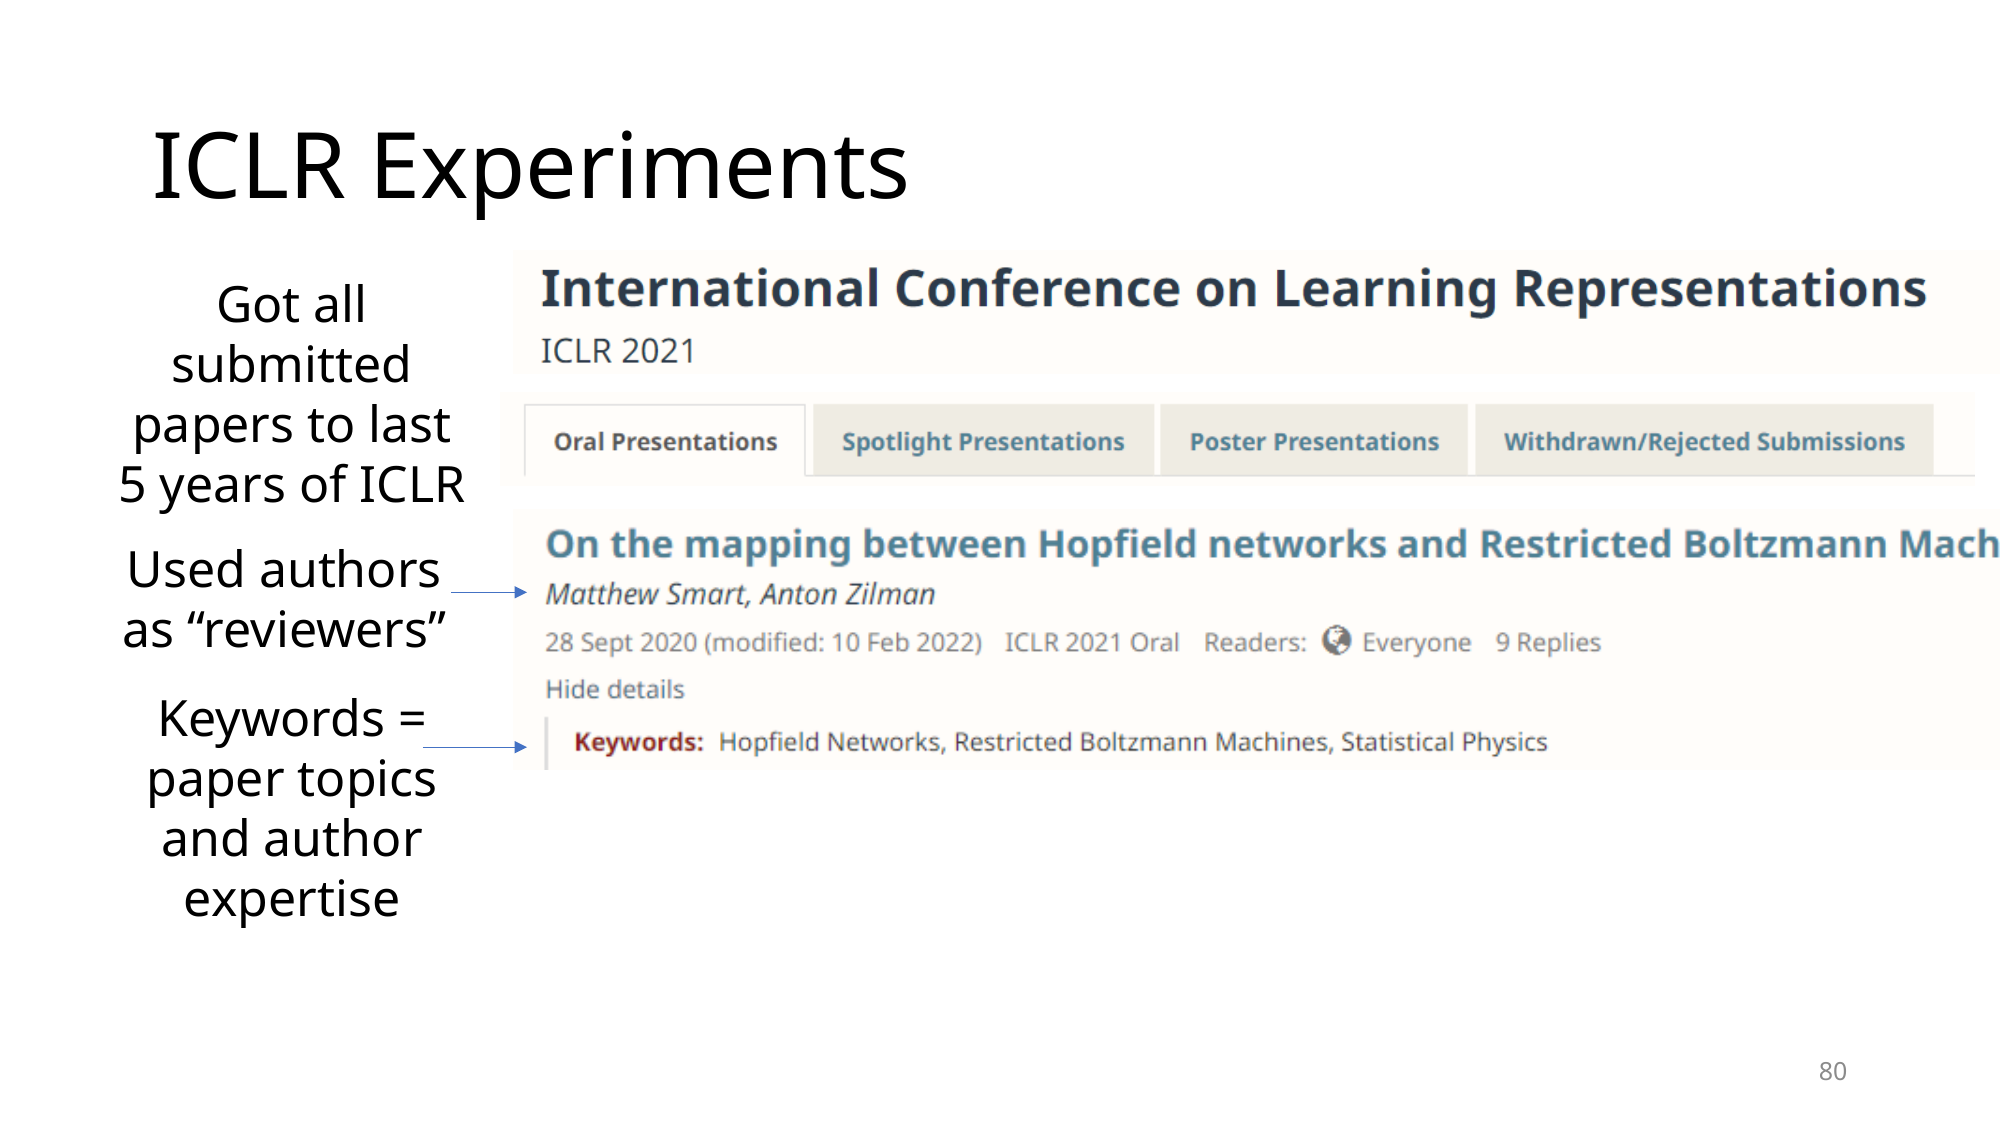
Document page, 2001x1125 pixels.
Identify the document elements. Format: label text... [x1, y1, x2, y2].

picture [500, 392, 1976, 486]
text_box Used authors as “reviewers” [90, 529, 479, 665]
picture [513, 509, 2000, 770]
text_box Got all submitted papers to last 5 years of ICLR [97, 264, 487, 520]
title ICLR Experiments [137, 59, 1863, 278]
text_box Keywords = paper topics and author expertise [97, 679, 487, 934]
slide_number 80 [1412, 1042, 1863, 1103]
picture [512, 250, 2000, 375]
